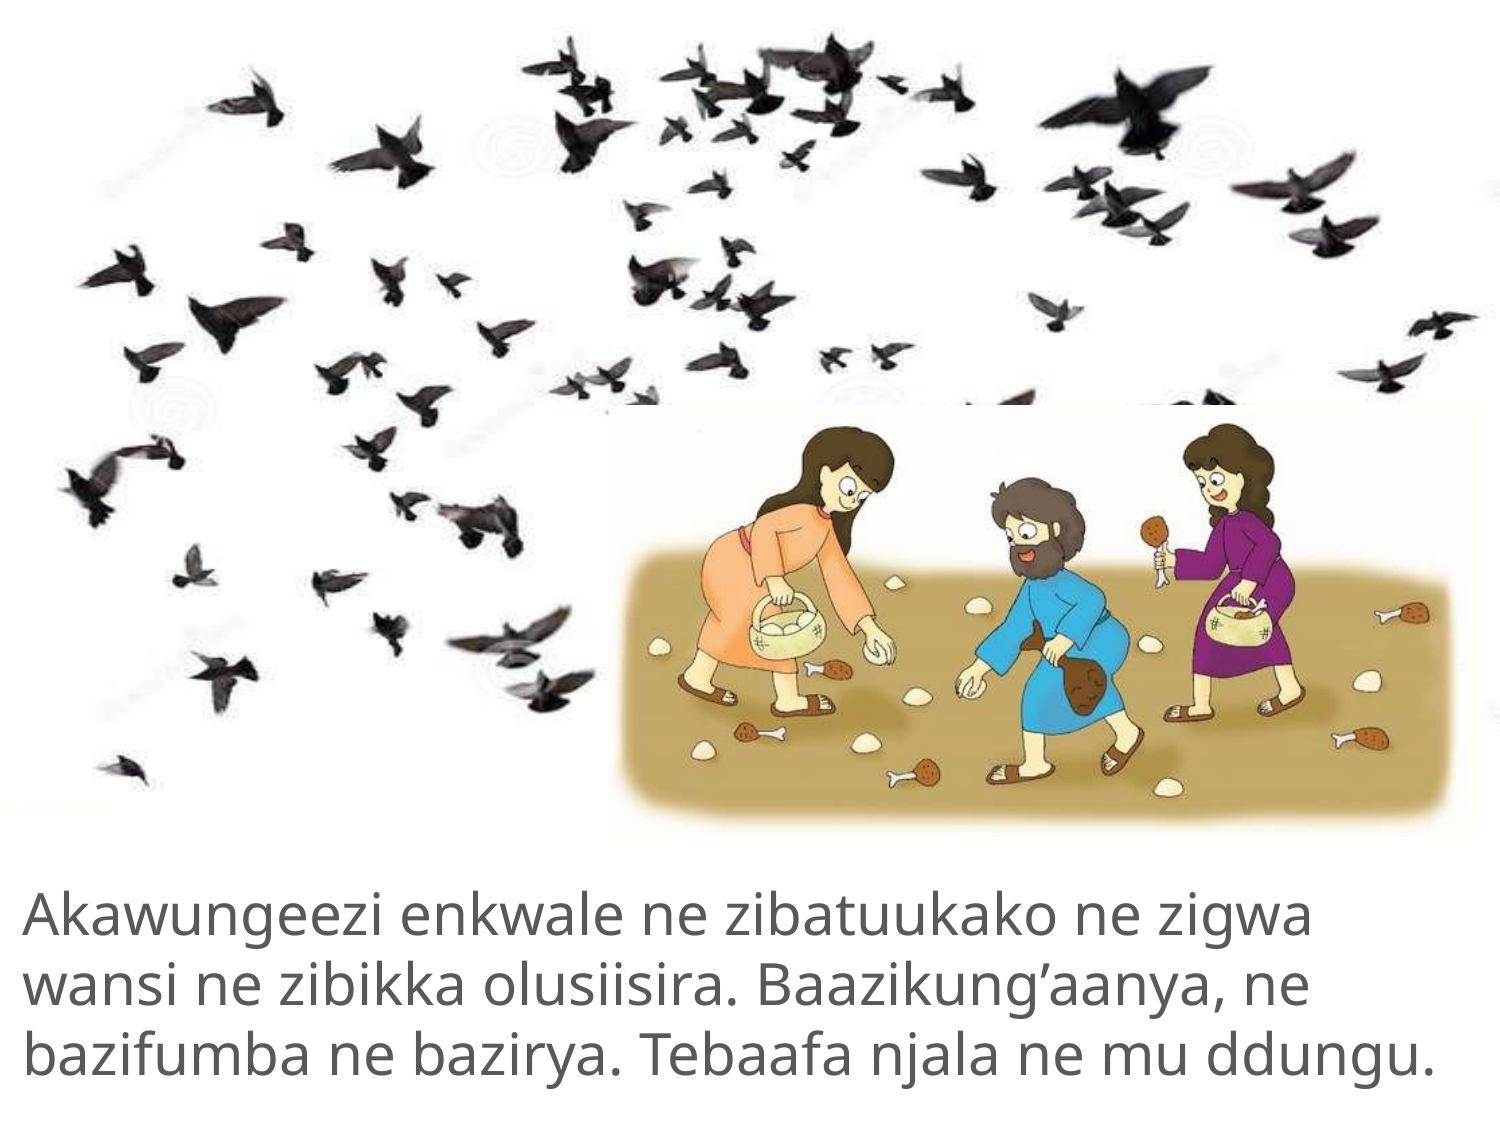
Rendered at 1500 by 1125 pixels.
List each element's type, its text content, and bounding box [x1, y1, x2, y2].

text_box Akawungeezi enkwale ne zibatuukako ne zigwa wansi ne zibikka olusiisira. Baazikung’aanya, ne bazifumba ne bazirya. Tebaafa njala ne mu ddungu. [7, 869, 1493, 1095]
picture [0, 0, 1500, 837]
